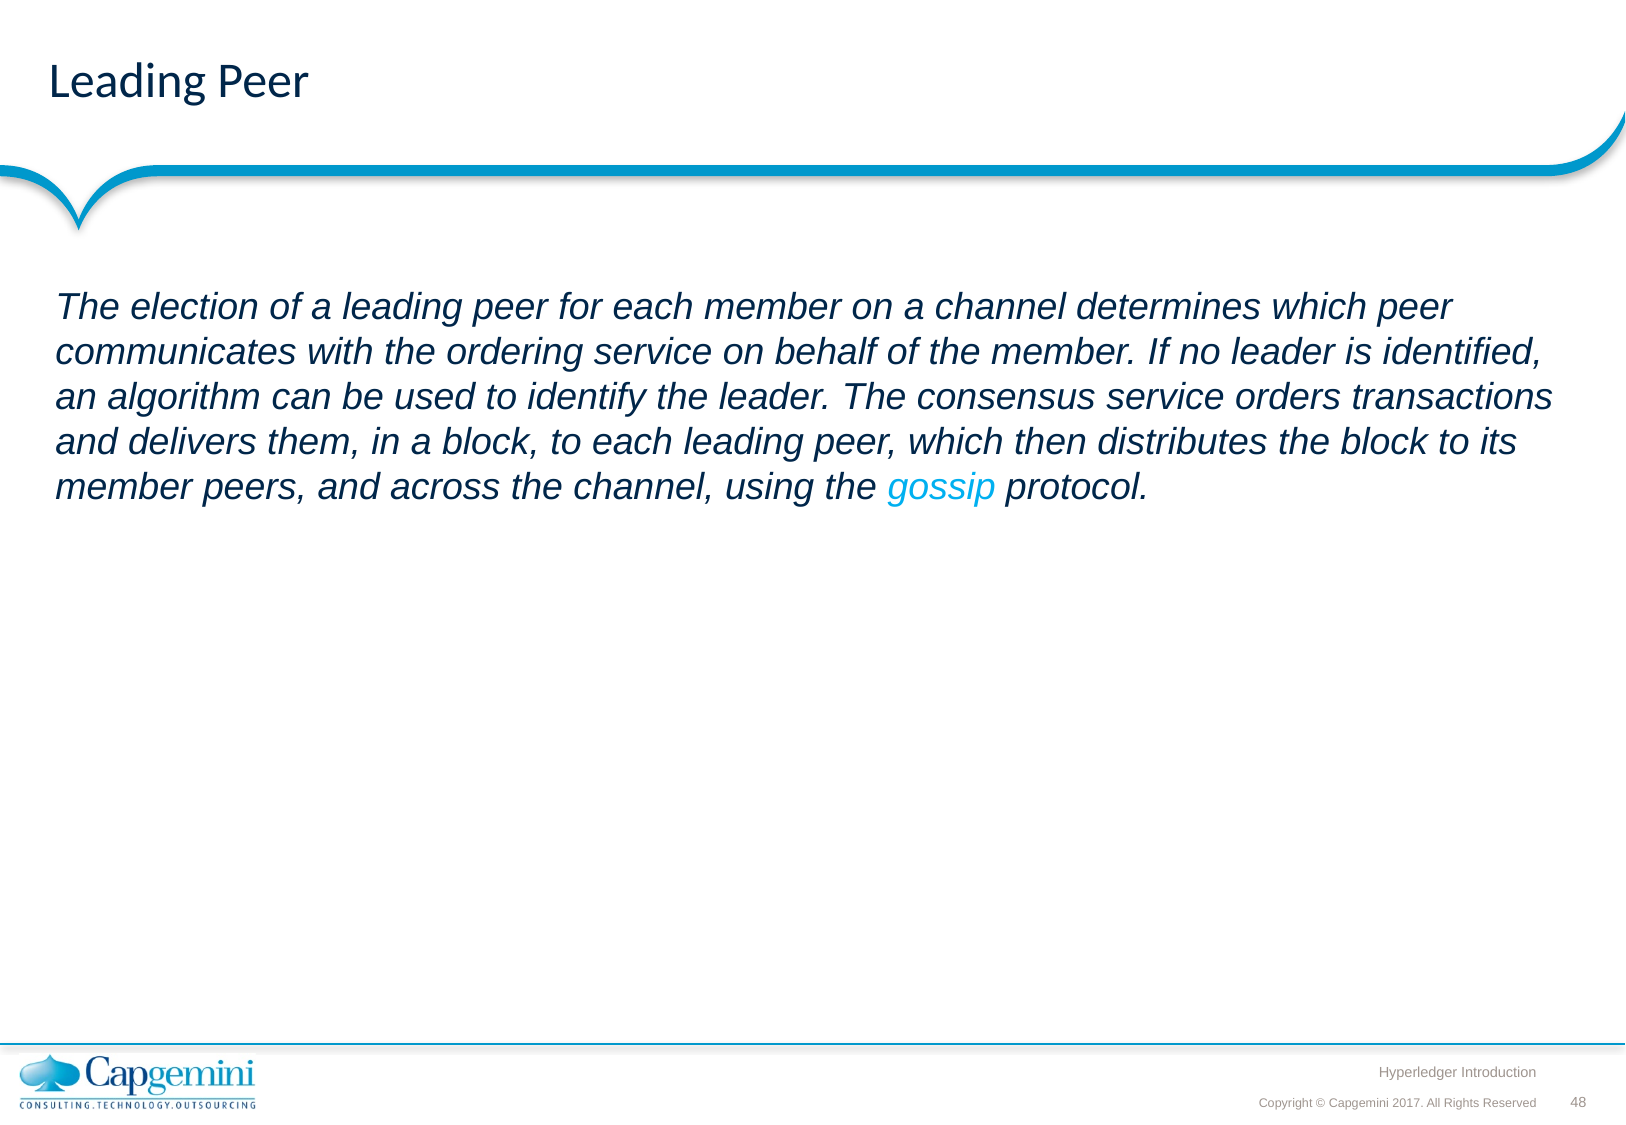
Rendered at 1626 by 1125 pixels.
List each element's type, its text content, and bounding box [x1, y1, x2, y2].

title Leading Peer [0, 0, 1625, 165]
picture [19, 1053, 256, 1110]
text_box The election of a leading peer for each member on a channel determines which peer communicates with the ordering service on behalf of the member. If no leader is identified, an algorithm can be used to identify the leader. The consensus service orders transactions and delivers them, in a block, to each leading peer, which then distributes the block to its member peers, and across the channel, using the gossip protocol. [40, 274, 1605, 515]
